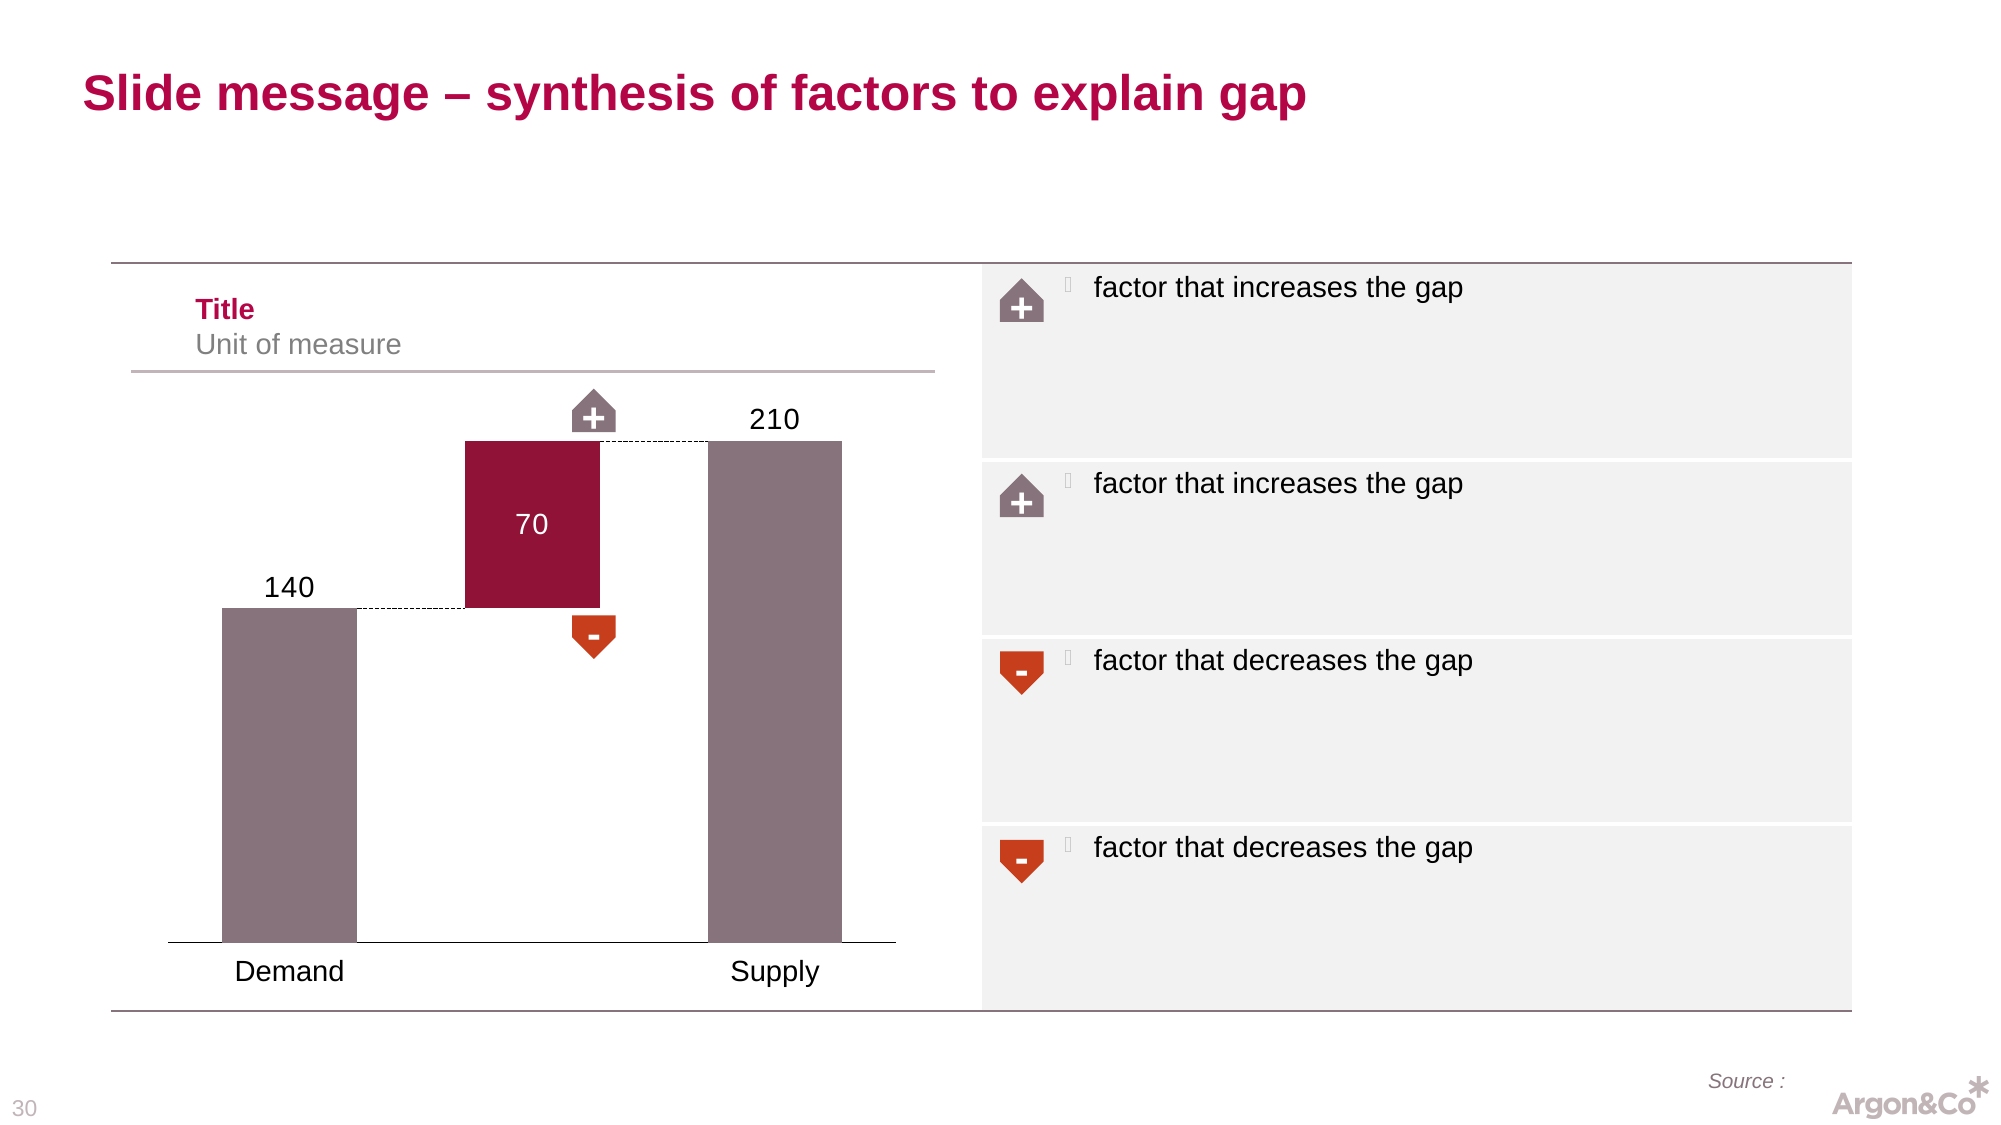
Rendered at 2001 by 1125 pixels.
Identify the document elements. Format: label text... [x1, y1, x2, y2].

text_box Your text here Lorem ipsum dolor sit amet, consectetur adipiscing elit Lorem ipsum dolor sit amet, consectetur adipiscing elit. Aliquam eget scelerisque turpis [136, 367, 940, 376]
table_cell factor that decreases the gap [982, 639, 1852, 822]
table_header factor that increases the gap [982, 264, 1852, 458]
chart [154, 398, 911, 957]
table_cell factor that decreases the gap [982, 826, 1852, 1010]
table_header [111, 264, 982, 1010]
text_box Your text here Lorem ipsum dolor sit amet, consectetur adipiscing elit Nam ut erat quis purus sagittis [183, 367, 890, 371]
title Slide message – synthesis of factors to explain gap [70, 51, 1932, 129]
text_box Demand [233, 963, 346, 988]
text_box - [1000, 839, 1044, 884]
text_box + [999, 278, 1044, 322]
text_box Source : [200, 1046, 1800, 1114]
picture [1832, 1076, 1989, 1119]
text_box Supply [729, 963, 821, 988]
text_box Title Unit of measure [183, 278, 890, 364]
table_cell factor that increases the gap [982, 462, 1852, 635]
text_box + [999, 473, 1044, 518]
text_box - [1000, 651, 1044, 695]
